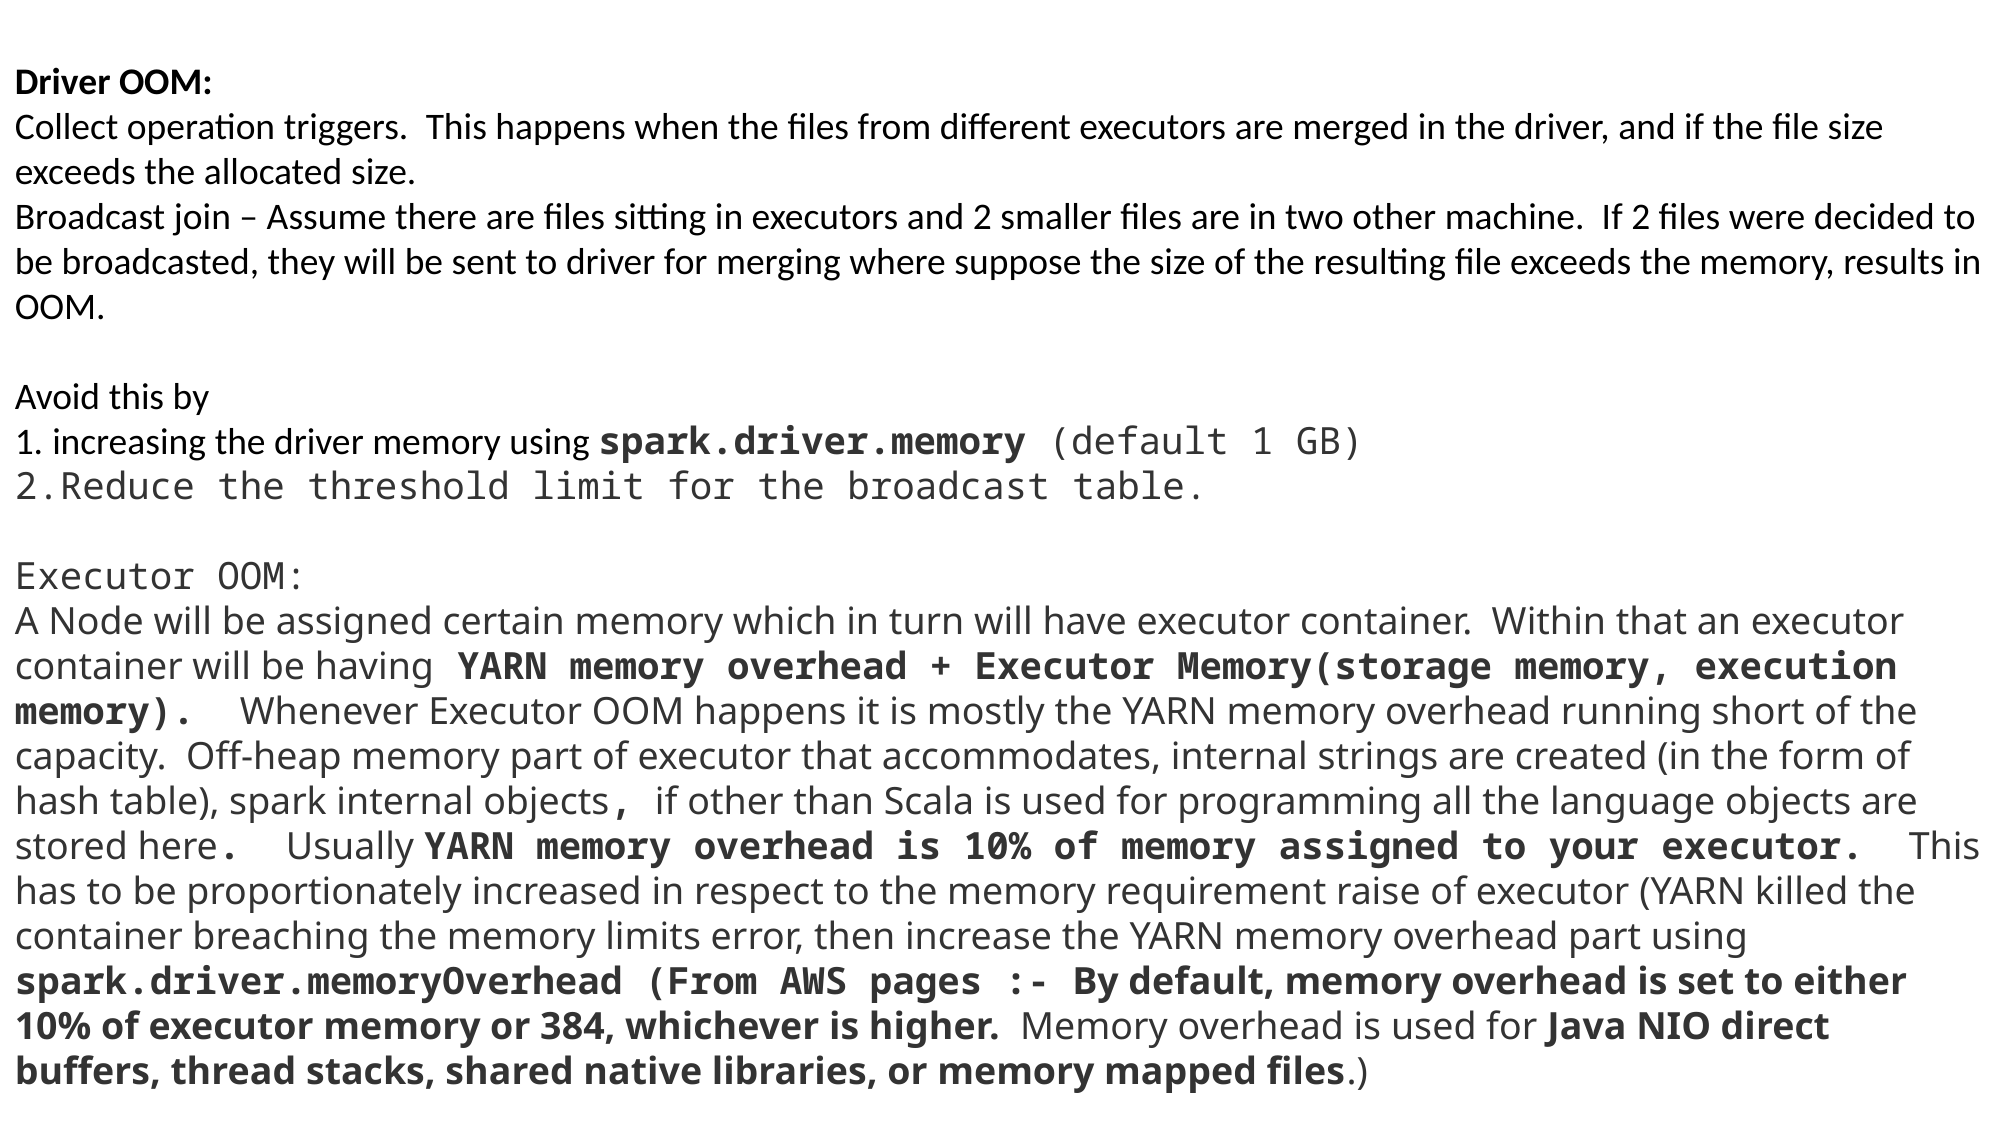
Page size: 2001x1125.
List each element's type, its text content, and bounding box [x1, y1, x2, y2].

text_box Driver OOM: Collect operation triggers. This happens when the files from different executors are merged in the driver, and if the file size exceeds the allocated size. Broadcast join – Assume there are files sitting in executors and 2 smaller files are in two other machine. If 2 files were decided to be broadcasted, they will be sent to driver for merging where suppose the size of the resulting file exceeds the memory, results in OOM. Avoid this by increasing the driver memory using spark.driver.memory (default 1 GB) Reduce the threshold limit for the broadcast table. Executor OOM: A Node will be assigned certain memory which in turn will have executor container. Within that an executor container will be having YARN memory overhead + Executor Memory(storage memory, execution memory). Whenever Executor OOM happens it is mostly the YARN memory overhead running short of the capacity. Off-heap memory part of executor that accommodates, internal strings are created (in the form of hash table), spark internal objects, if other than Scala is used for programming all the language objects are stored here. Usually YARN memory overhead is 10% of memory assigned to your executor. This has to be proportionately increased in respect to the memory requirement raise of executor (YARN killed the container breaching the memory limits error, then increase the YARN memory overhead part using spark.driver.memoryOverhead (From AWS pages :- By default, memory overhead is set to either 10% of executor memory or 384, whichever is higher. Memory overhead is used for Java NIO direct buffers, thread stacks, shared native libraries, or memory mapped files.) [0, 4, 2000, 1125]
